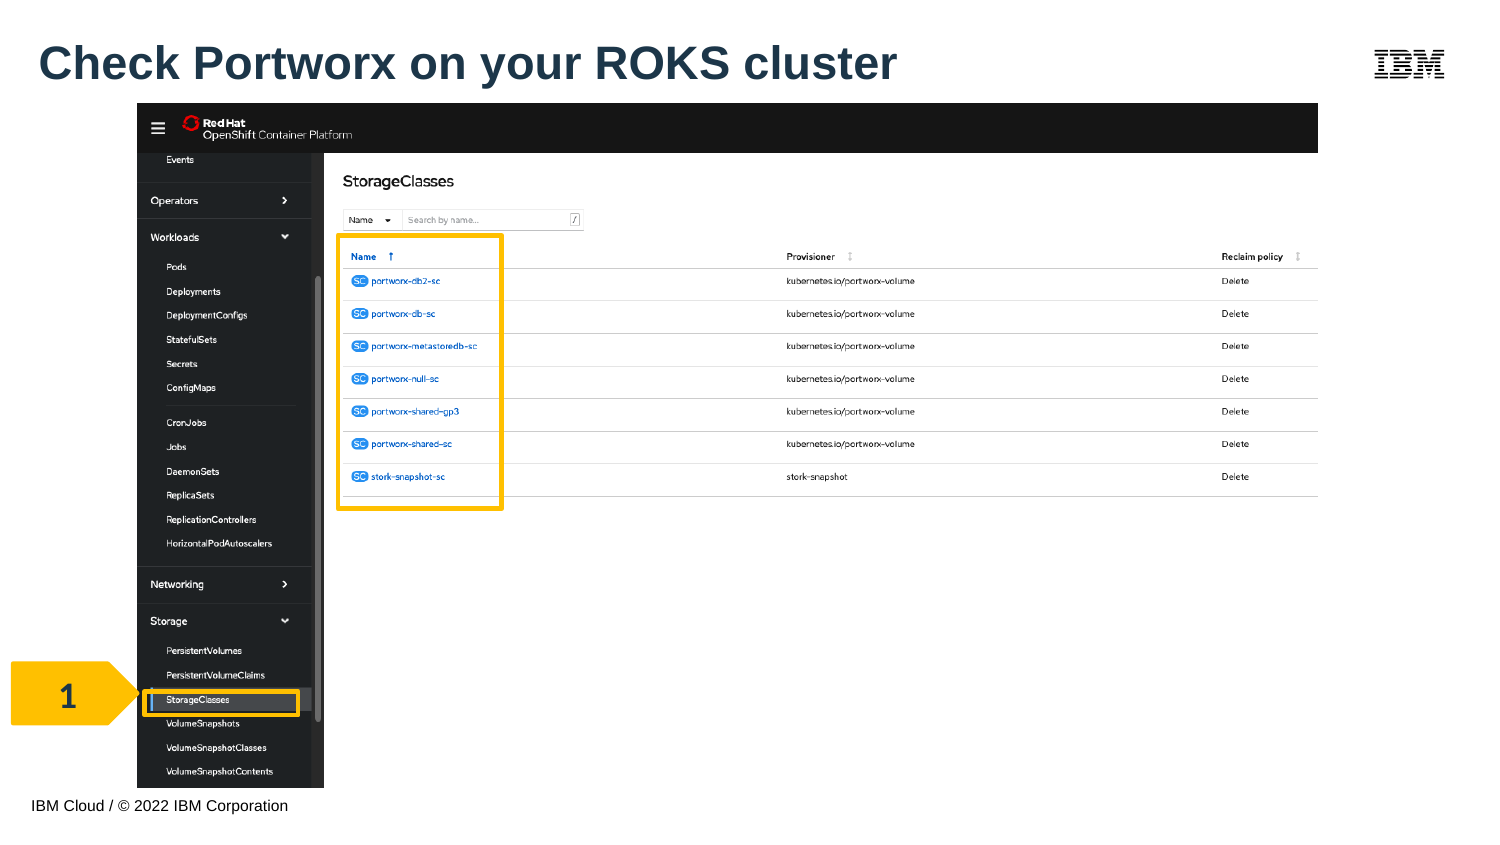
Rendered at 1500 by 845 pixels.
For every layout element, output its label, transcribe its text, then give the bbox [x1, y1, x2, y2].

list Check Portworx on your ROKS cluster [31, 31, 1465, 98]
footer IBM Cloud / © 2022 IBM Corporation [31, 793, 1082, 817]
text_box 1 [13, 663, 137, 724]
picture [137, 103, 1319, 788]
